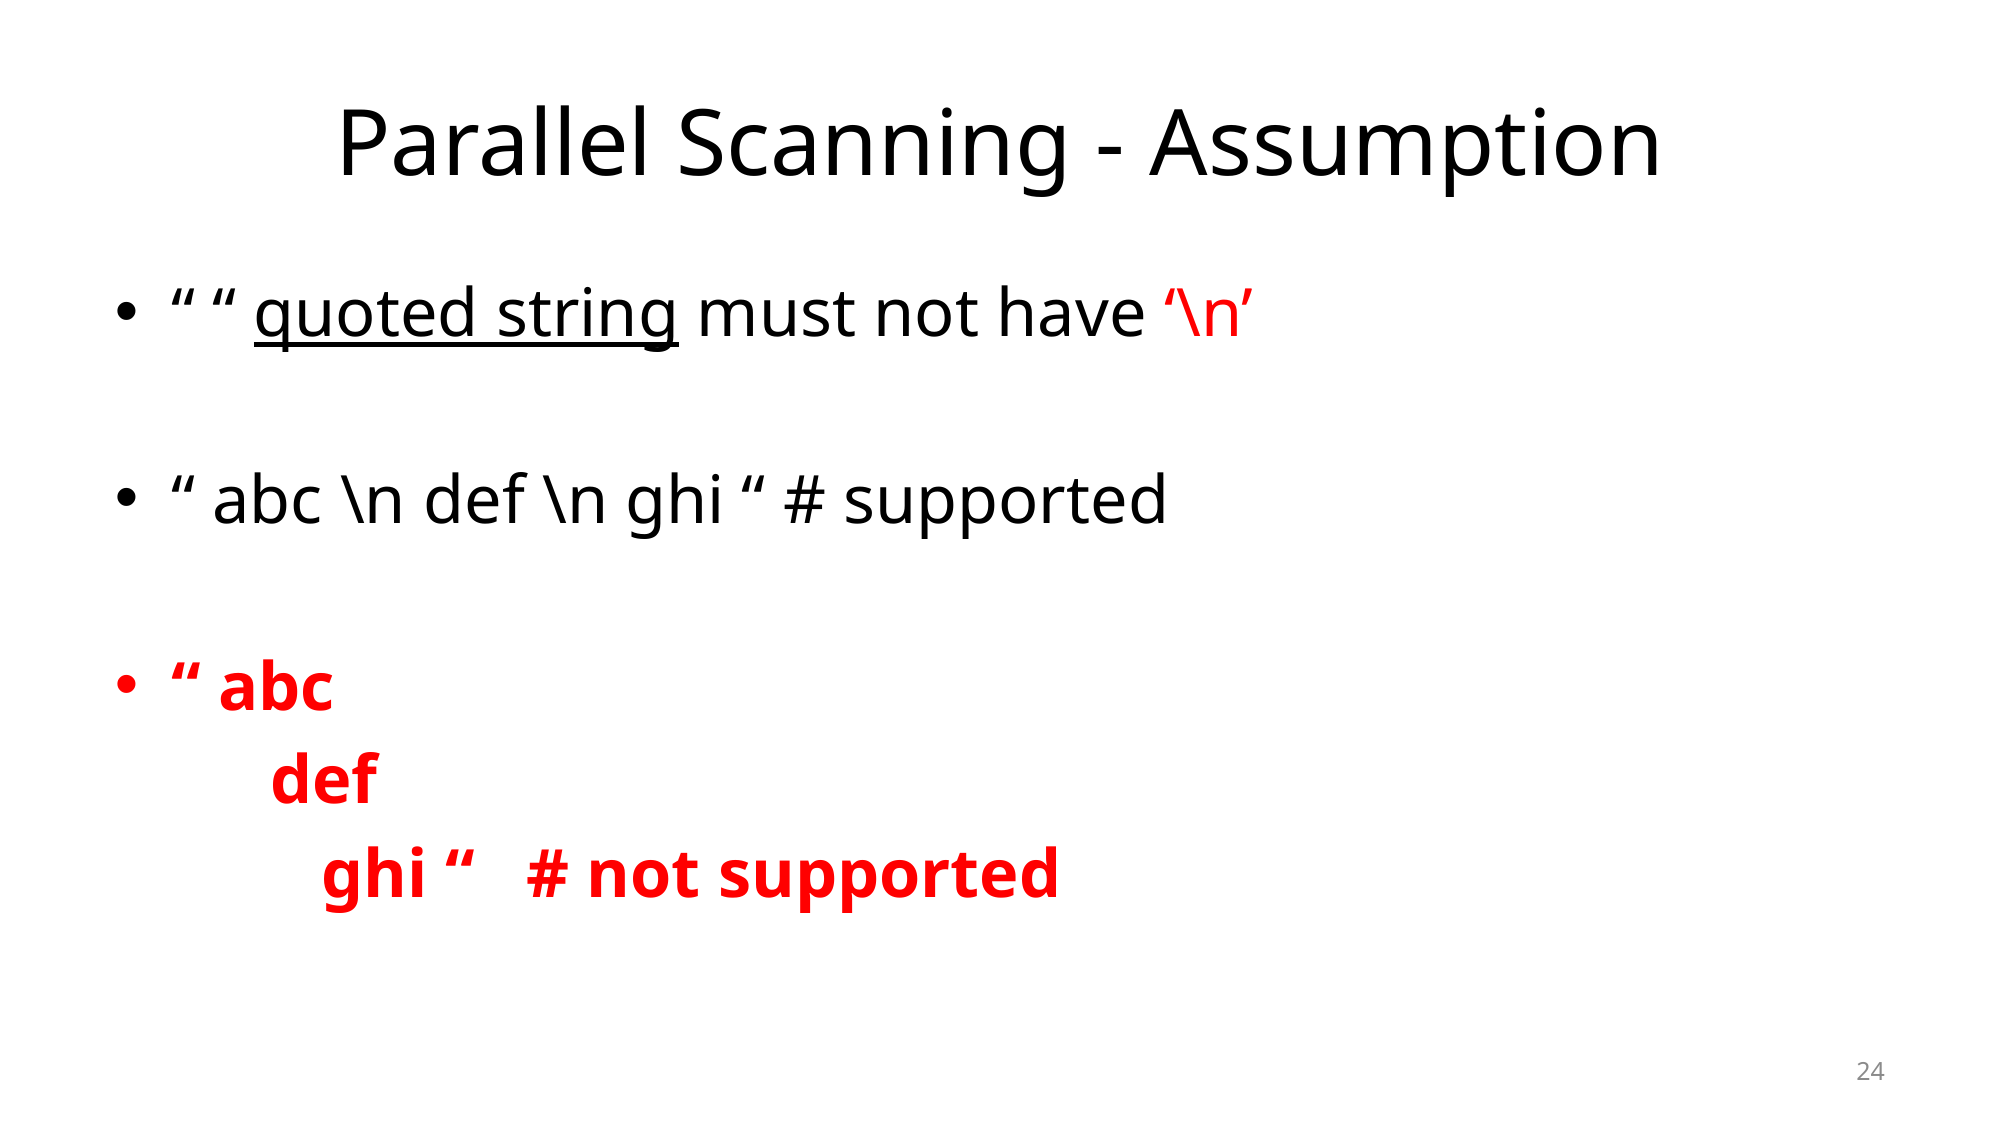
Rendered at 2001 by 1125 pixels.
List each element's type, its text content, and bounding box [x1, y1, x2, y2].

title Parallel Scanning - Assumption [99, 45, 1900, 233]
list “ “ quoted string must not have ‘\n’ “ abc \n def \n ghi “ # supported “ abc def ghi “ # not supported [99, 262, 1900, 1005]
slide_number 31 [1433, 1042, 1900, 1103]
